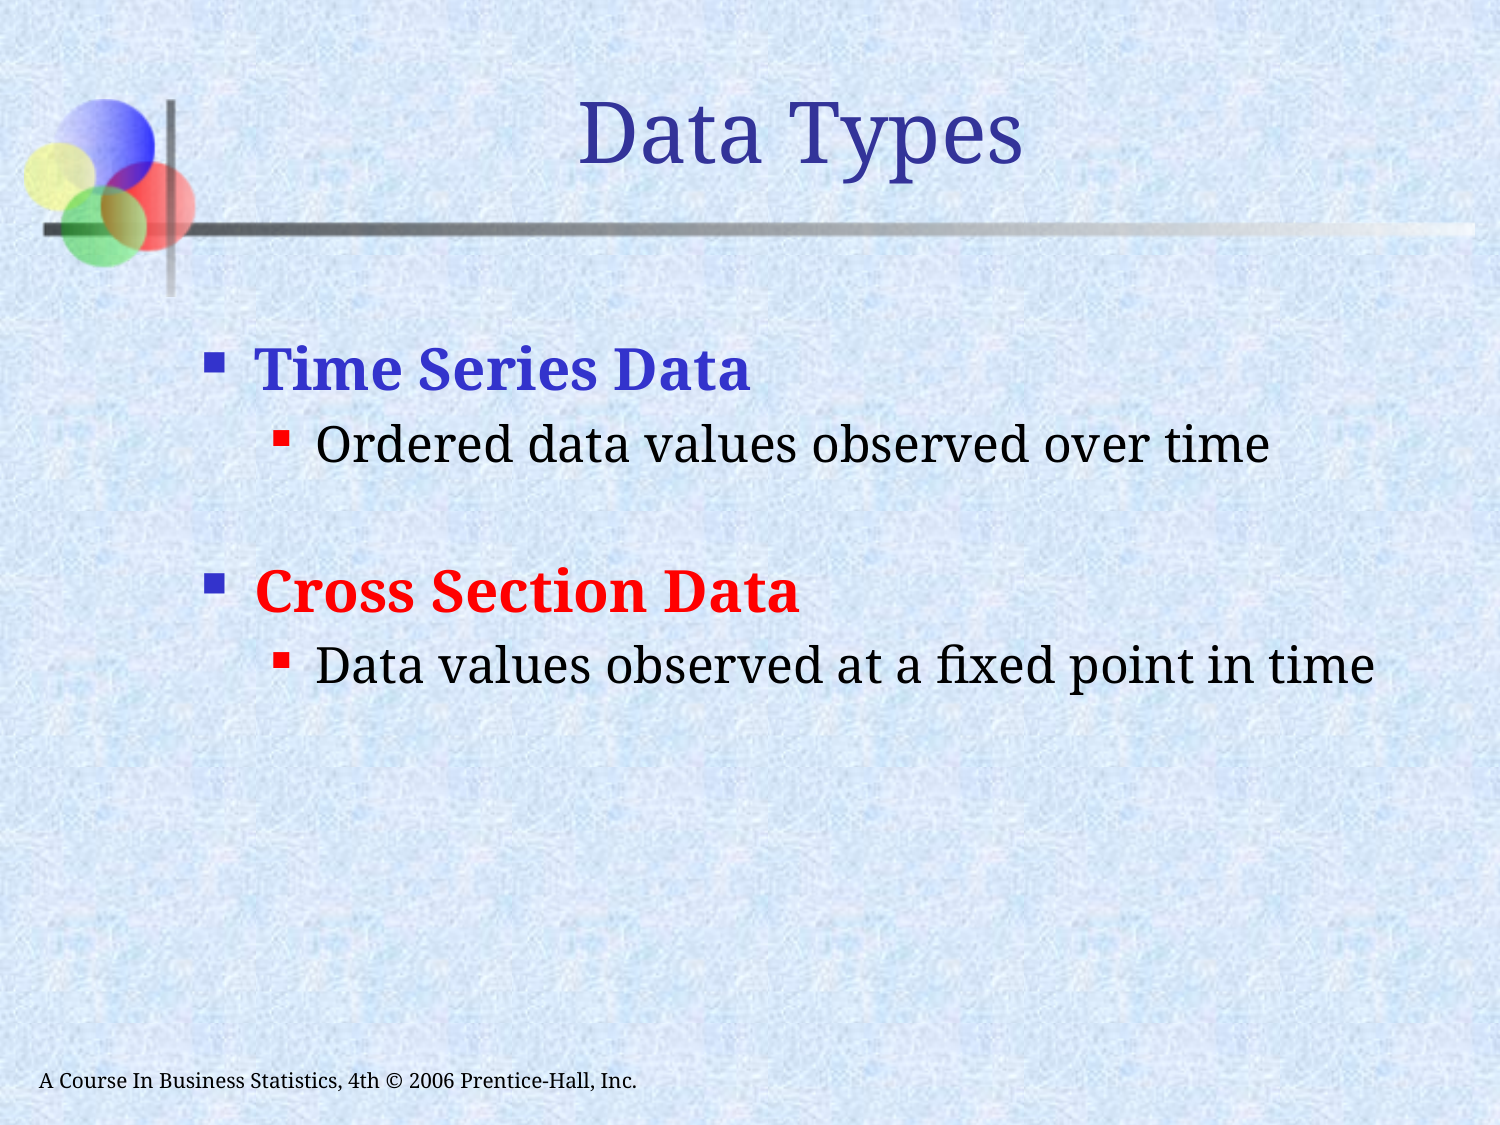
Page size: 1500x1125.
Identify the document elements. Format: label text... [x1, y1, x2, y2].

footer A Course In Business Statistics, 4th © 2006 Prentice-Hall, Inc. [24, 1050, 788, 1104]
title Data Types [162, 62, 1441, 188]
picture [0, 0, 1500, 1125]
list Time Series Data Ordered data values observed over time Cross Section Data Data values observed at a fixed point in time [187, 324, 1438, 875]
